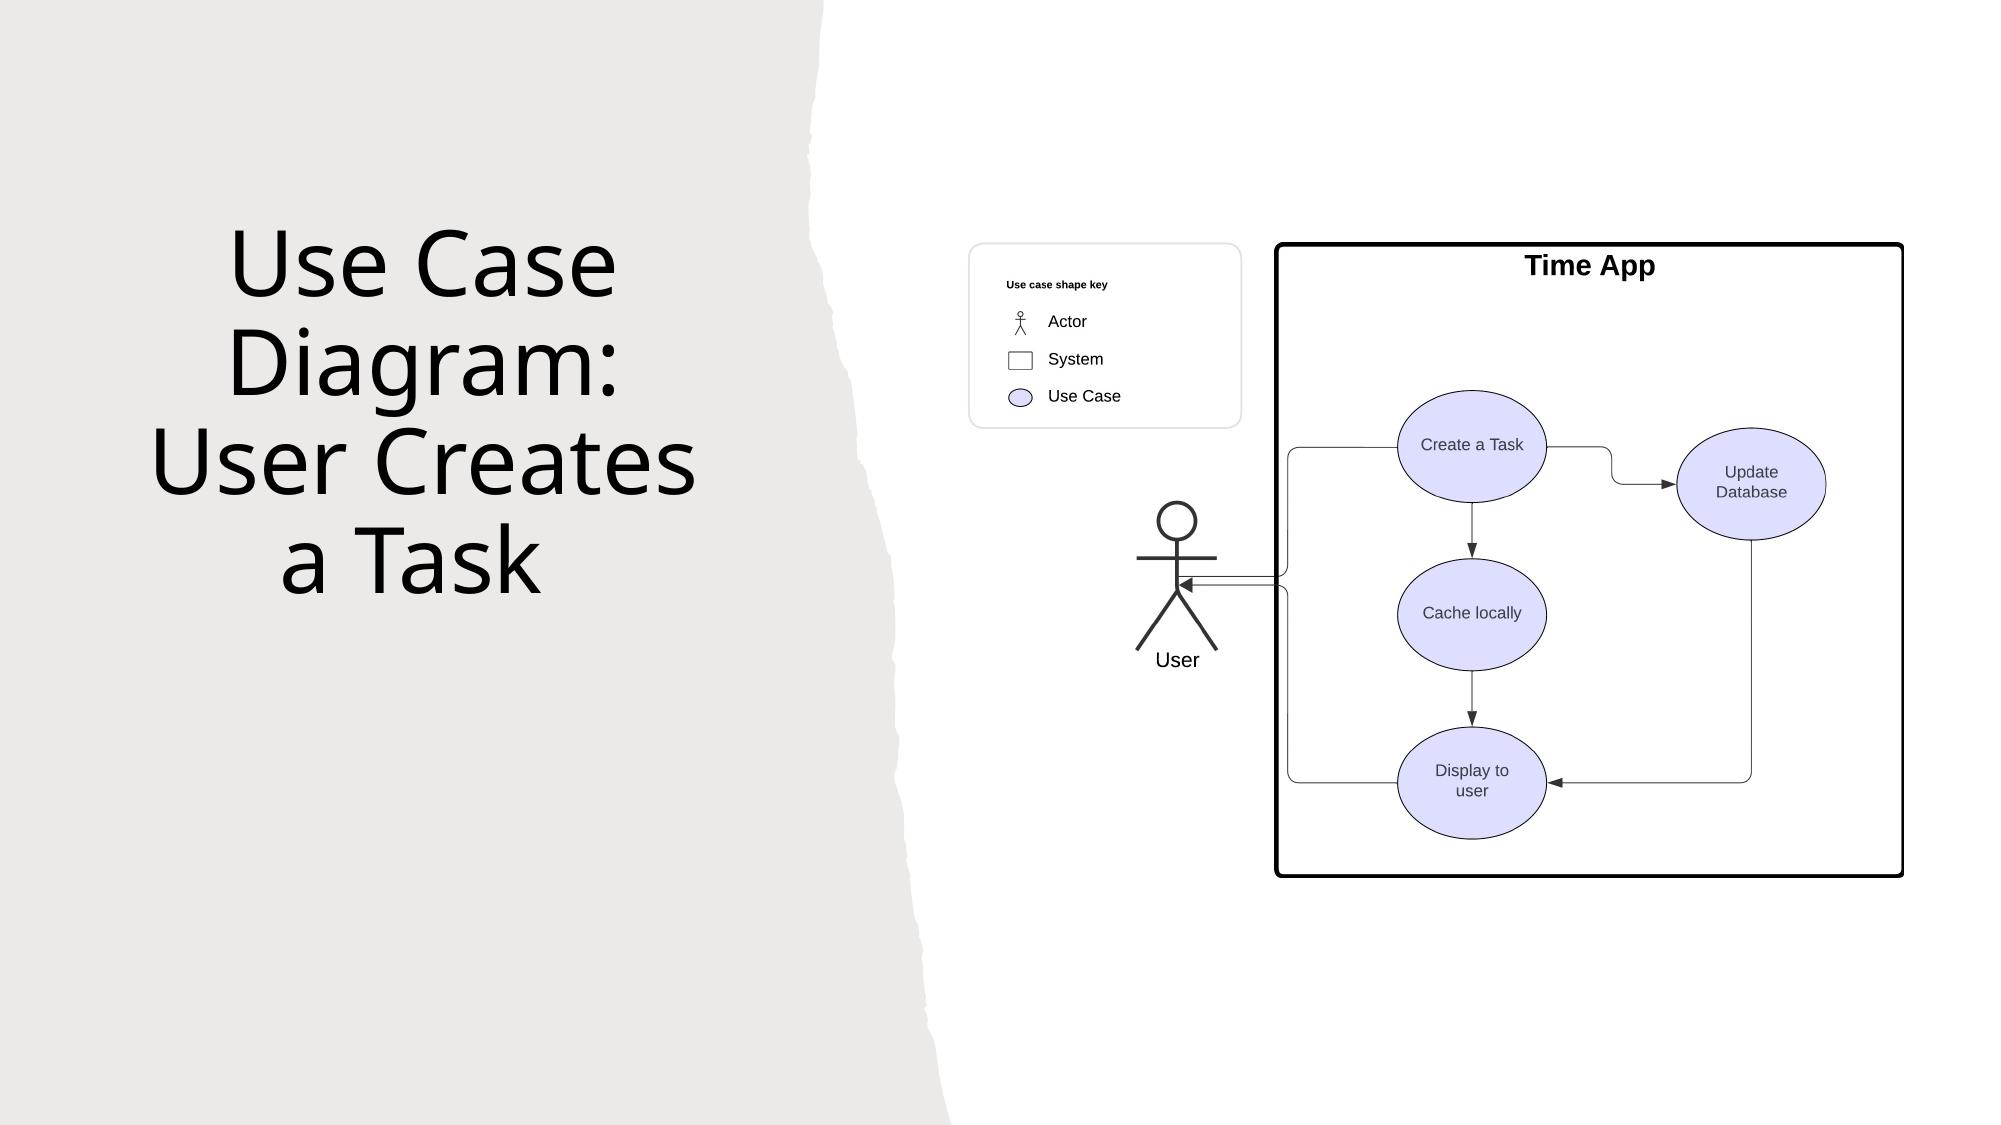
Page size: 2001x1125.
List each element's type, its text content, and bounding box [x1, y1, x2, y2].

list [966, 242, 1905, 878]
text_box [0, 0, 954, 1125]
title Use Case Diagram: User Creates a Task [126, 162, 721, 622]
text_box [810, 0, 2000, 1125]
